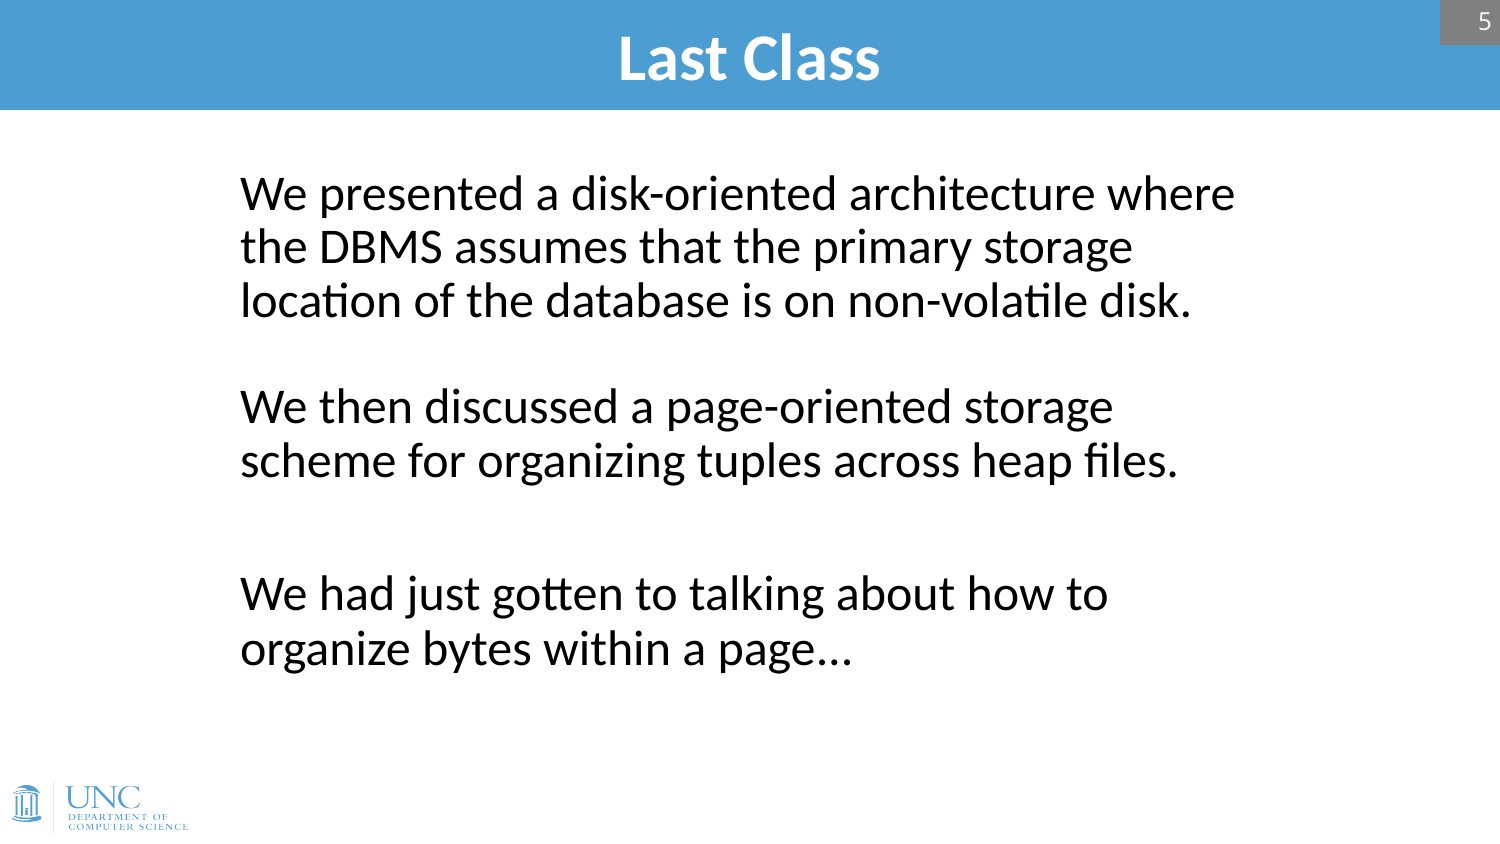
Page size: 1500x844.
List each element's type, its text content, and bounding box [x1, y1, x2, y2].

list We presented a disk-oriented architecture where the DBMS assumes that the primary storage location of the database is on non-volatile disk. We then discussed a page-oriented storage scheme for organizing tuples across heap files. We had just gotten to talking about how to organize bytes within a page... [225, 159, 1275, 760]
picture [12, 782, 188, 833]
text_box 5 [1439, 0, 1500, 45]
title Last Class [0, 0, 1500, 110]
